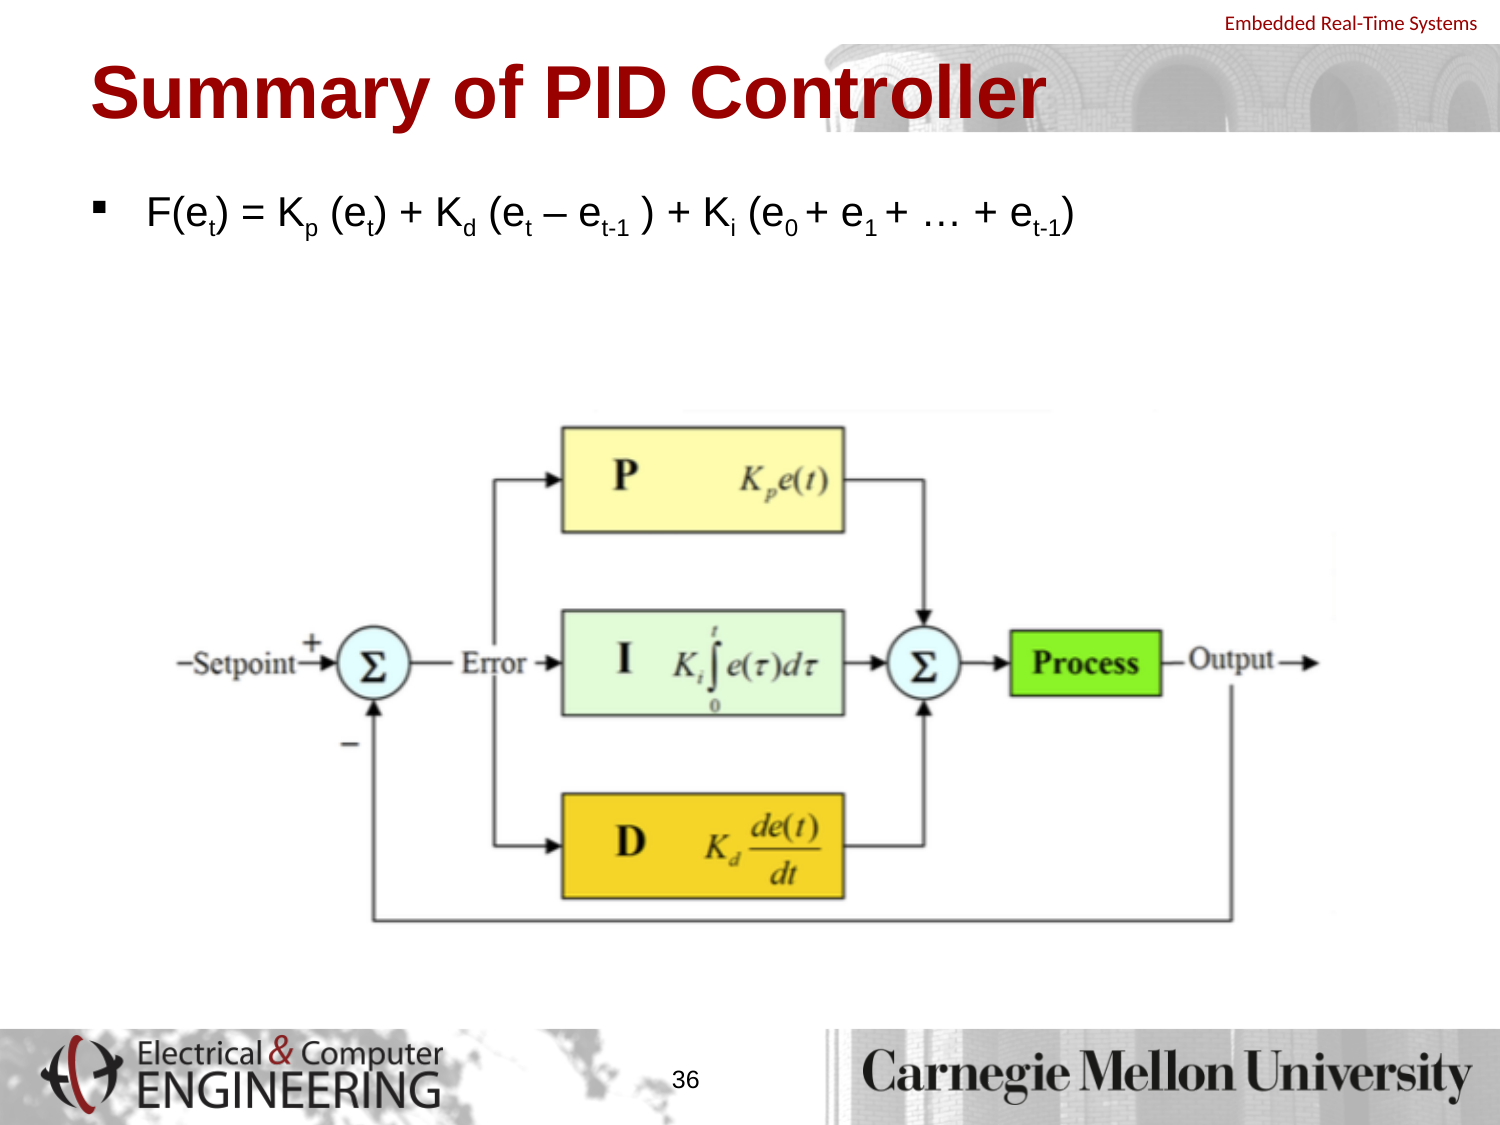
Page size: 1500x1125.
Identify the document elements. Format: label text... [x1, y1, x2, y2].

picture [146, 369, 1348, 961]
picture [664, 43, 1500, 133]
list F(et) = Kp (et) + Kd (et – et-1 ) + Ki (e0 + e1 + … + et-1) [75, 177, 1425, 1005]
picture [0, 1028, 1500, 1125]
slide_number 36 [364, 1048, 715, 1109]
title Summary of PID Controller [75, 45, 1425, 133]
